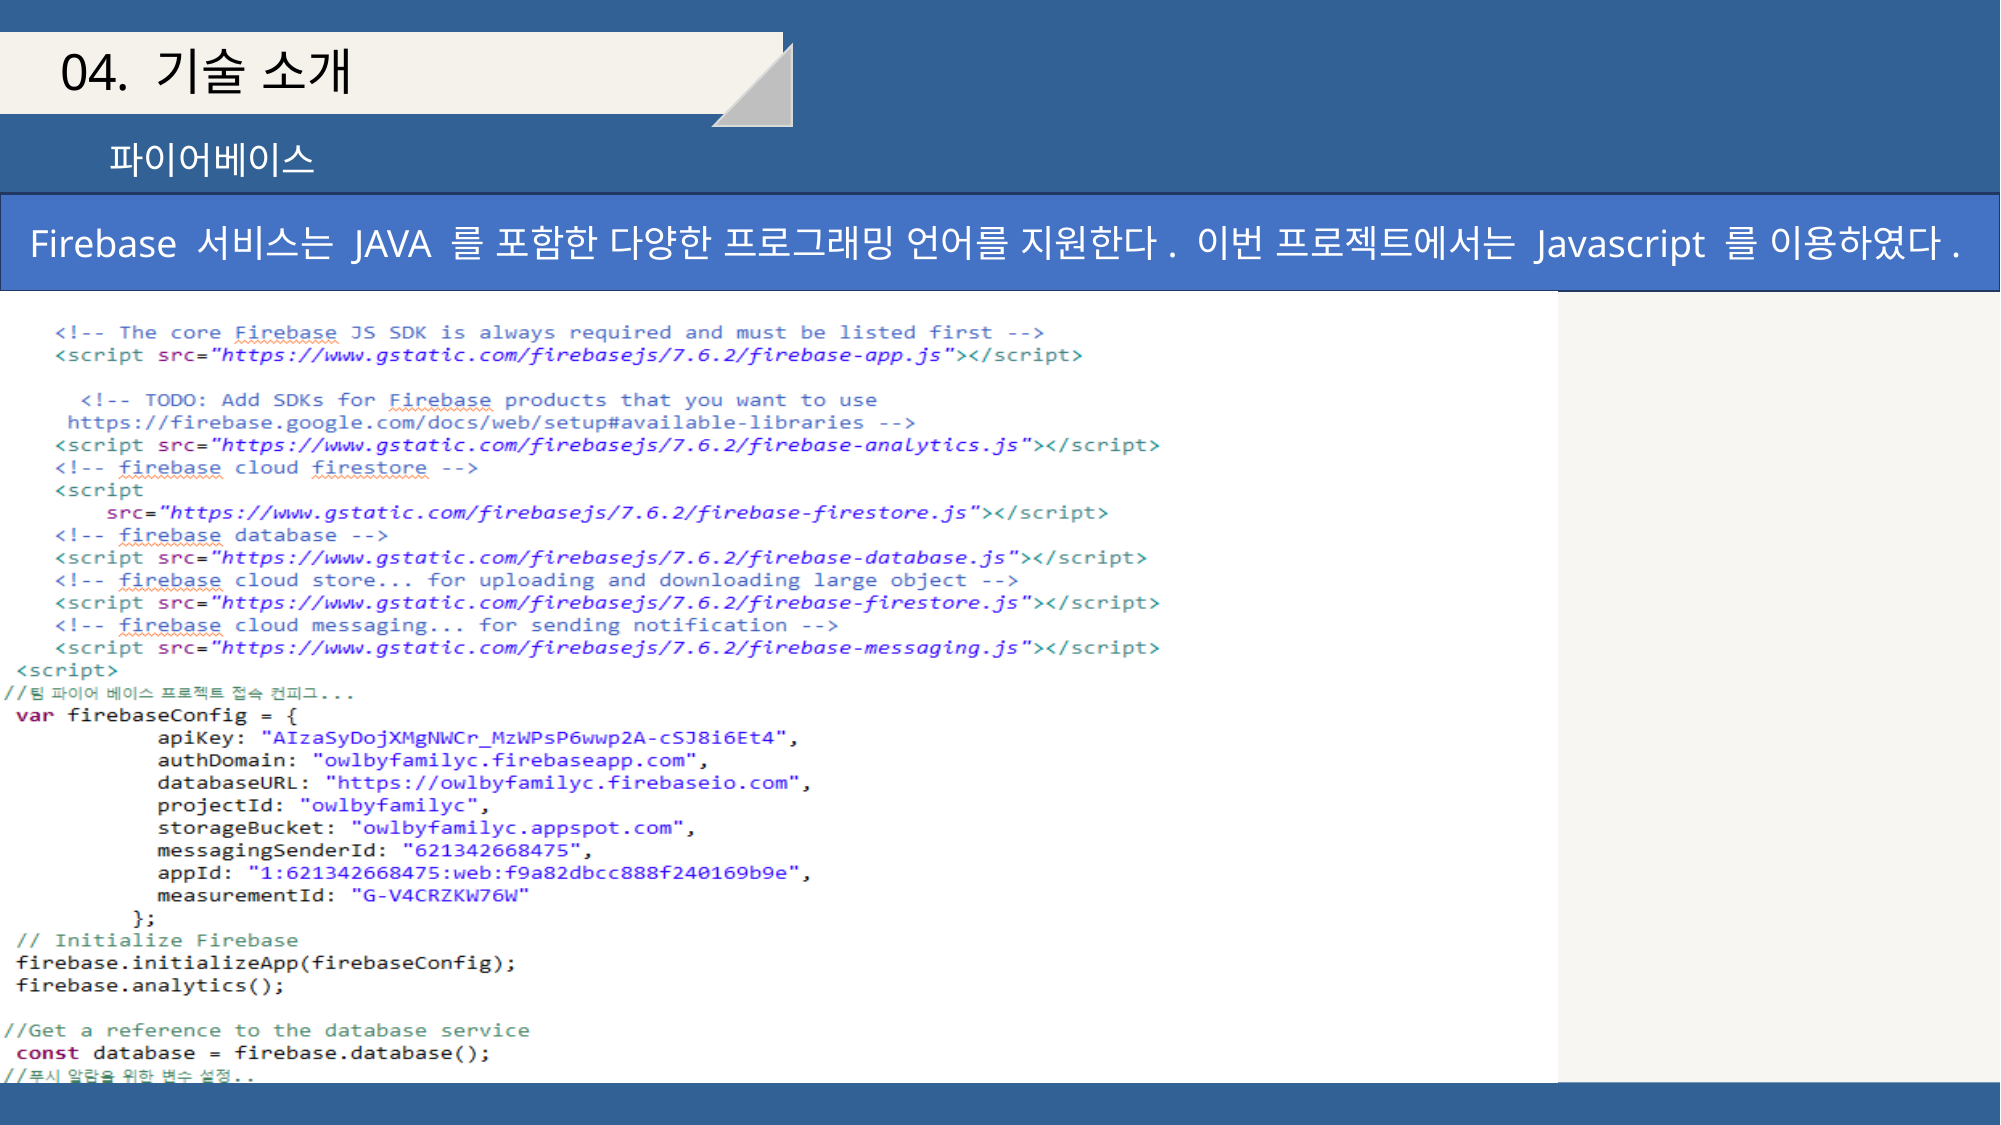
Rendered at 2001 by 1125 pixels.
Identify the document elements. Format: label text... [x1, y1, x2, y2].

picture [0, 291, 1558, 1083]
text_box 04. 기술 소개 [45, 32, 369, 108]
text_box [0, 32, 783, 114]
text_box 파이어베이스 [94, 129, 332, 190]
text_box Firebase 서비스는 JAVA 를 포함한 다양한 프로그래밍 언어를 지원한다. 이번 프로젝트에서는 Javascript 를 이용하였다. [0, 192, 2000, 292]
text_box [0, 292, 2000, 1084]
text_box [711, 42, 793, 127]
